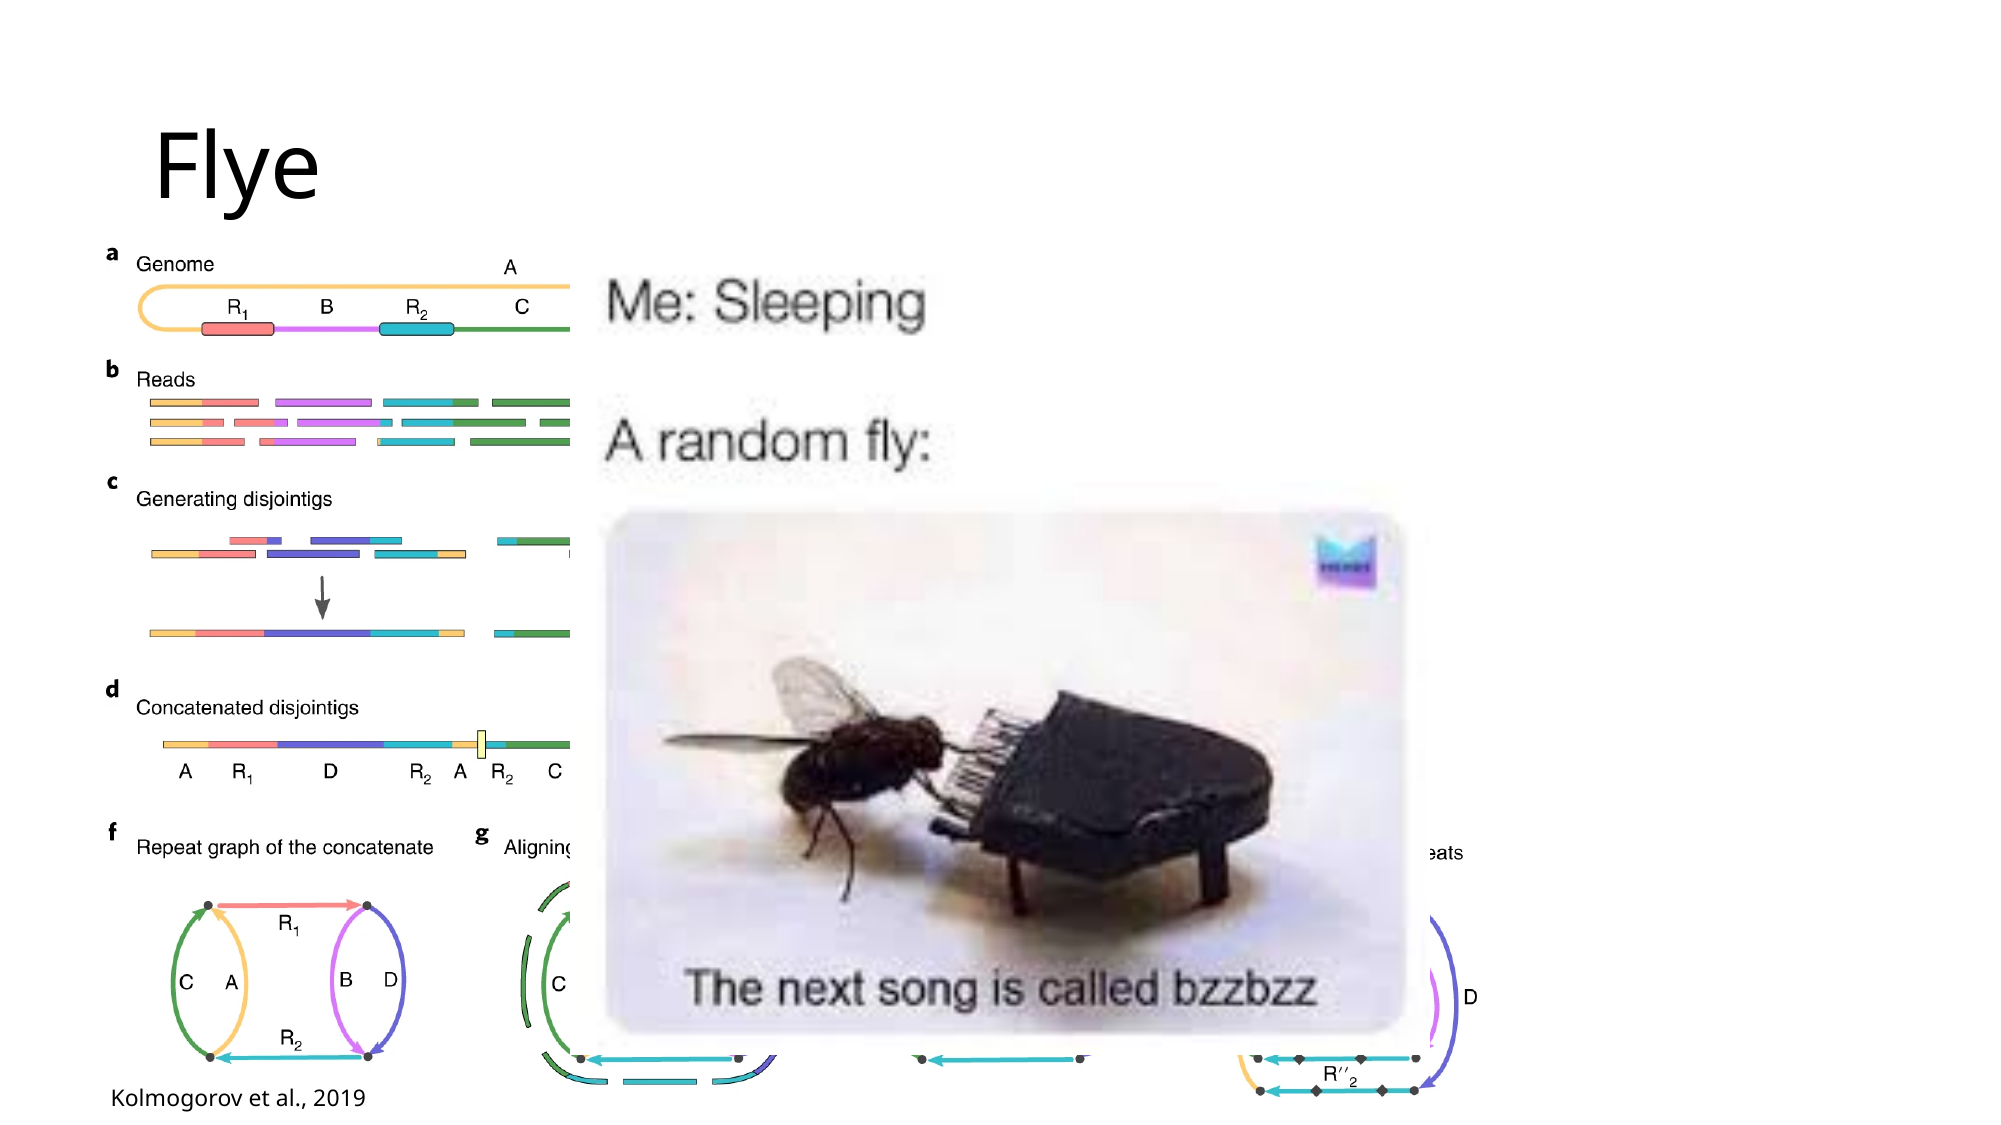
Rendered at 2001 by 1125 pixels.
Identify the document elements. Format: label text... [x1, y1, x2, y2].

title Flye [137, 59, 1863, 278]
picture [105, 247, 1478, 1098]
text_box Kolmogorov et al., 2019 [95, 1076, 382, 1119]
